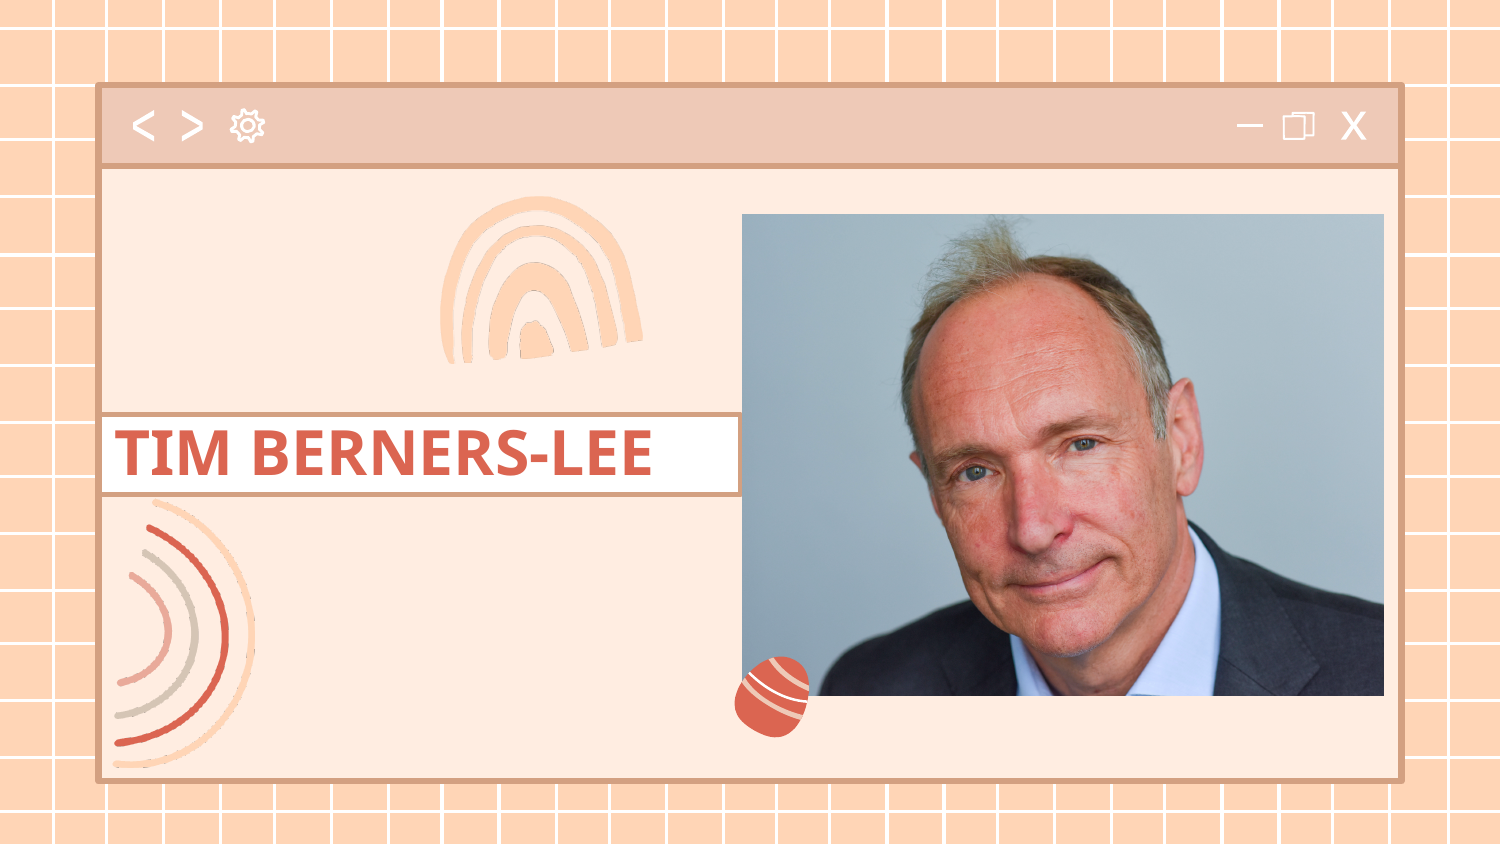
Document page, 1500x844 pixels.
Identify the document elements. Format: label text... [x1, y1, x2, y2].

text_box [739, 654, 810, 736]
title TIM BERNERS-LEE [97, 412, 737, 497]
picture [440, 196, 643, 364]
picture [112, 498, 255, 769]
picture [742, 214, 1384, 696]
